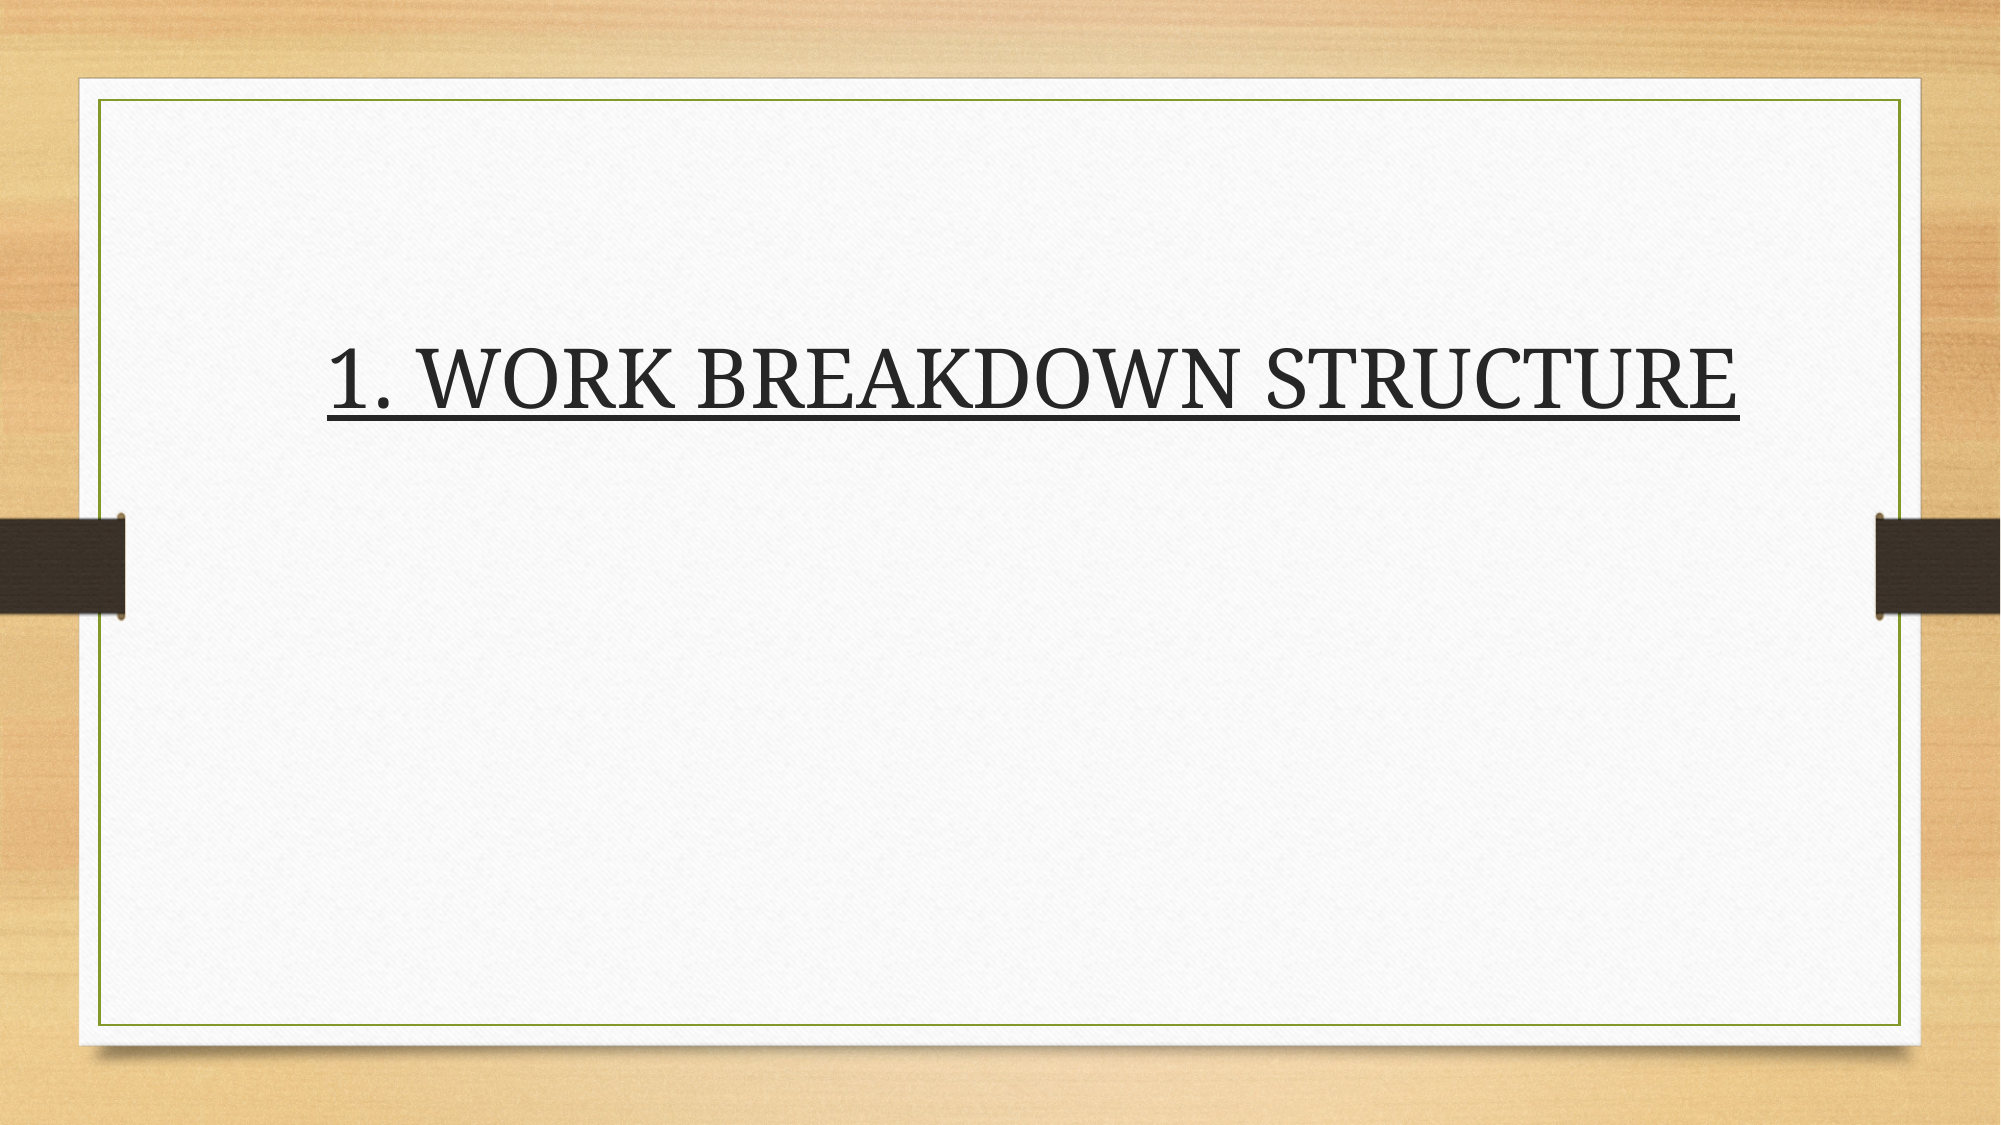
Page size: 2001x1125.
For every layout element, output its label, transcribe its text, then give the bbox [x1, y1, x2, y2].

list 1. WORK BREAKDOWN STRUCTURE [171, 318, 1896, 501]
title [0, 161, 1575, 375]
picture [0, 0, 2001, 1125]
